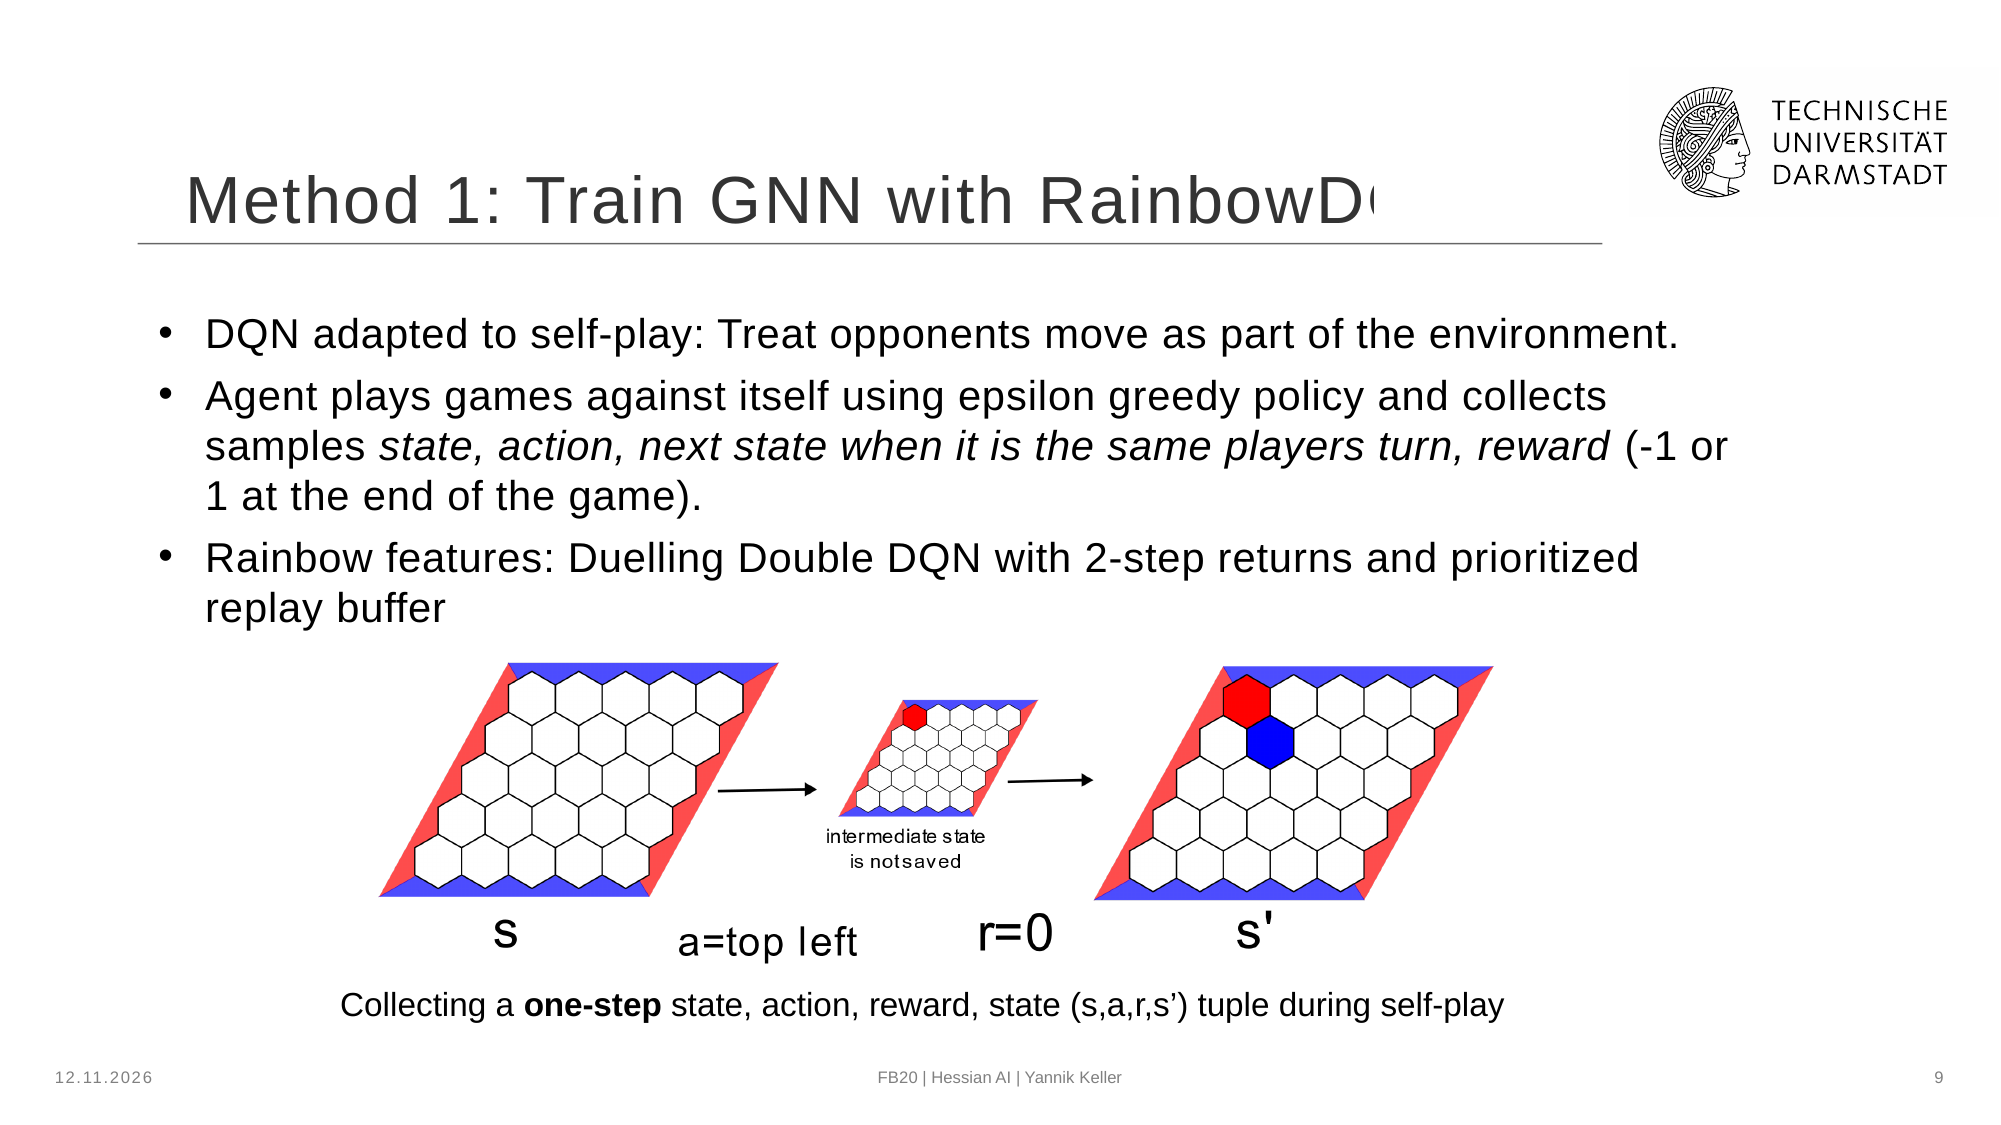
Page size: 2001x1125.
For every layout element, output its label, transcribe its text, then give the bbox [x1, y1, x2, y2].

list DQN adapted to self-play: Treat opponents move as part of the environment. Agent plays games against itself using epsilon greedy policy and collects samples state, action, next state when it is the same players turn, reward (-1 or 1 at the end of the game). Rainbow features: Duelling Double DQN with 2-step returns and prioritized replay buffer [158, 306, 1765, 635]
list Method 1: Train GNN with RainbowDQN [184, 172, 1816, 256]
picture [378, 661, 1494, 965]
text_box Collecting a one-step state, action, reward, state (s,a,r,s’) tuple during self-play [325, 975, 1522, 1031]
footer FB20 | Hessian AI | Yannik Keller [184, 1059, 1816, 1094]
slide_number 9 [1863, 1059, 1944, 1094]
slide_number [54, 1059, 162, 1094]
